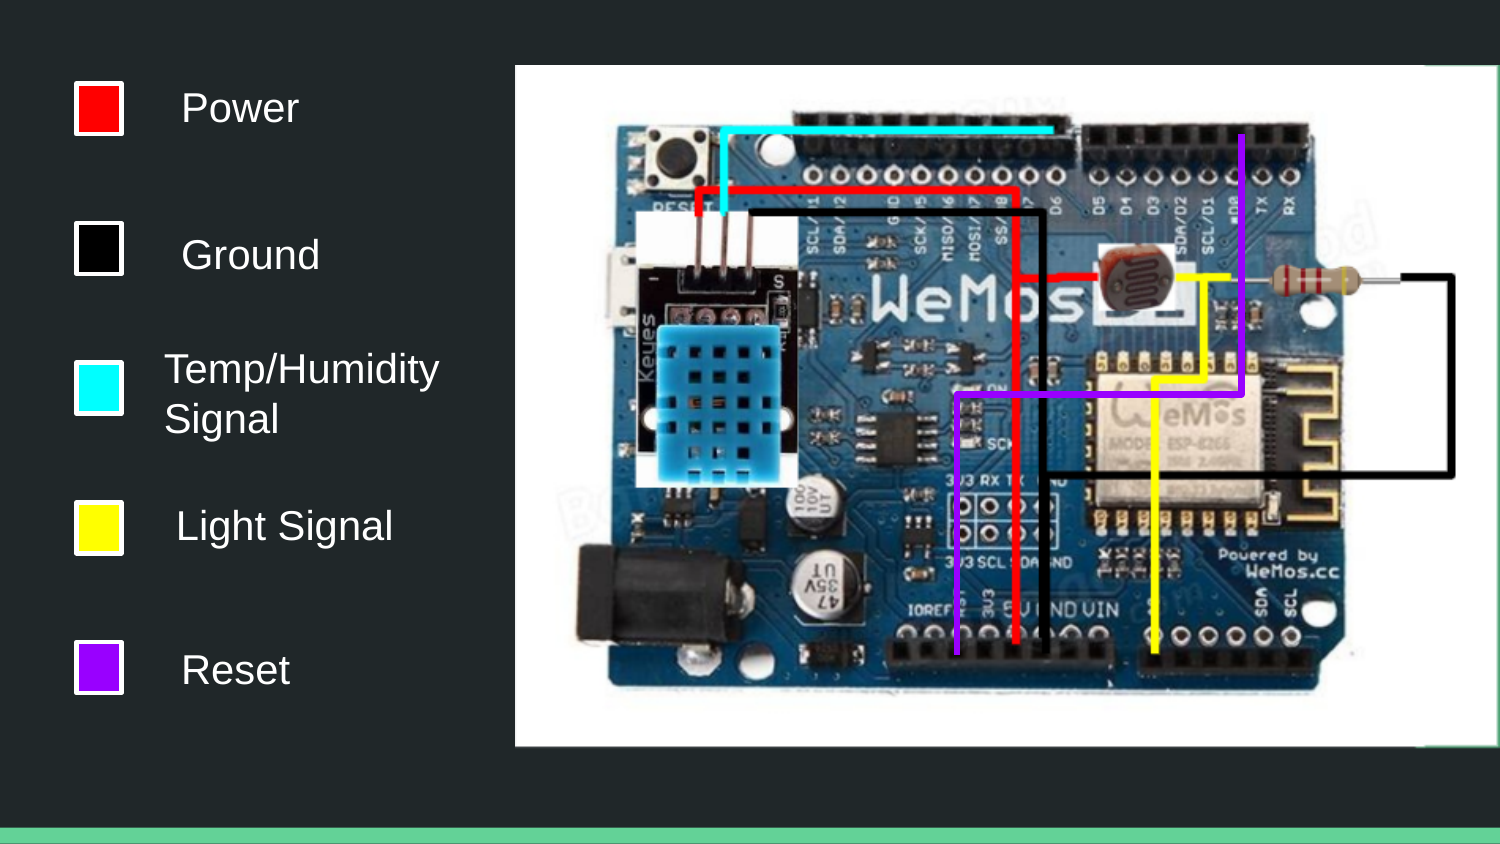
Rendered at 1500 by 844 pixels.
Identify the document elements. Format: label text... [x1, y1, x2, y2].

text_box Reset [166, 627, 510, 750]
text_box [76, 502, 122, 554]
text_box Power [165, 65, 394, 117]
text_box Temp/Humidity Signal [148, 327, 489, 379]
text_box Ground [166, 212, 429, 264]
text_box [76, 83, 122, 135]
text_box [515, 65, 1500, 751]
text_box [76, 223, 122, 274]
text_box Light Signal [160, 483, 477, 554]
text_box [76, 642, 122, 693]
text_box [76, 362, 122, 414]
